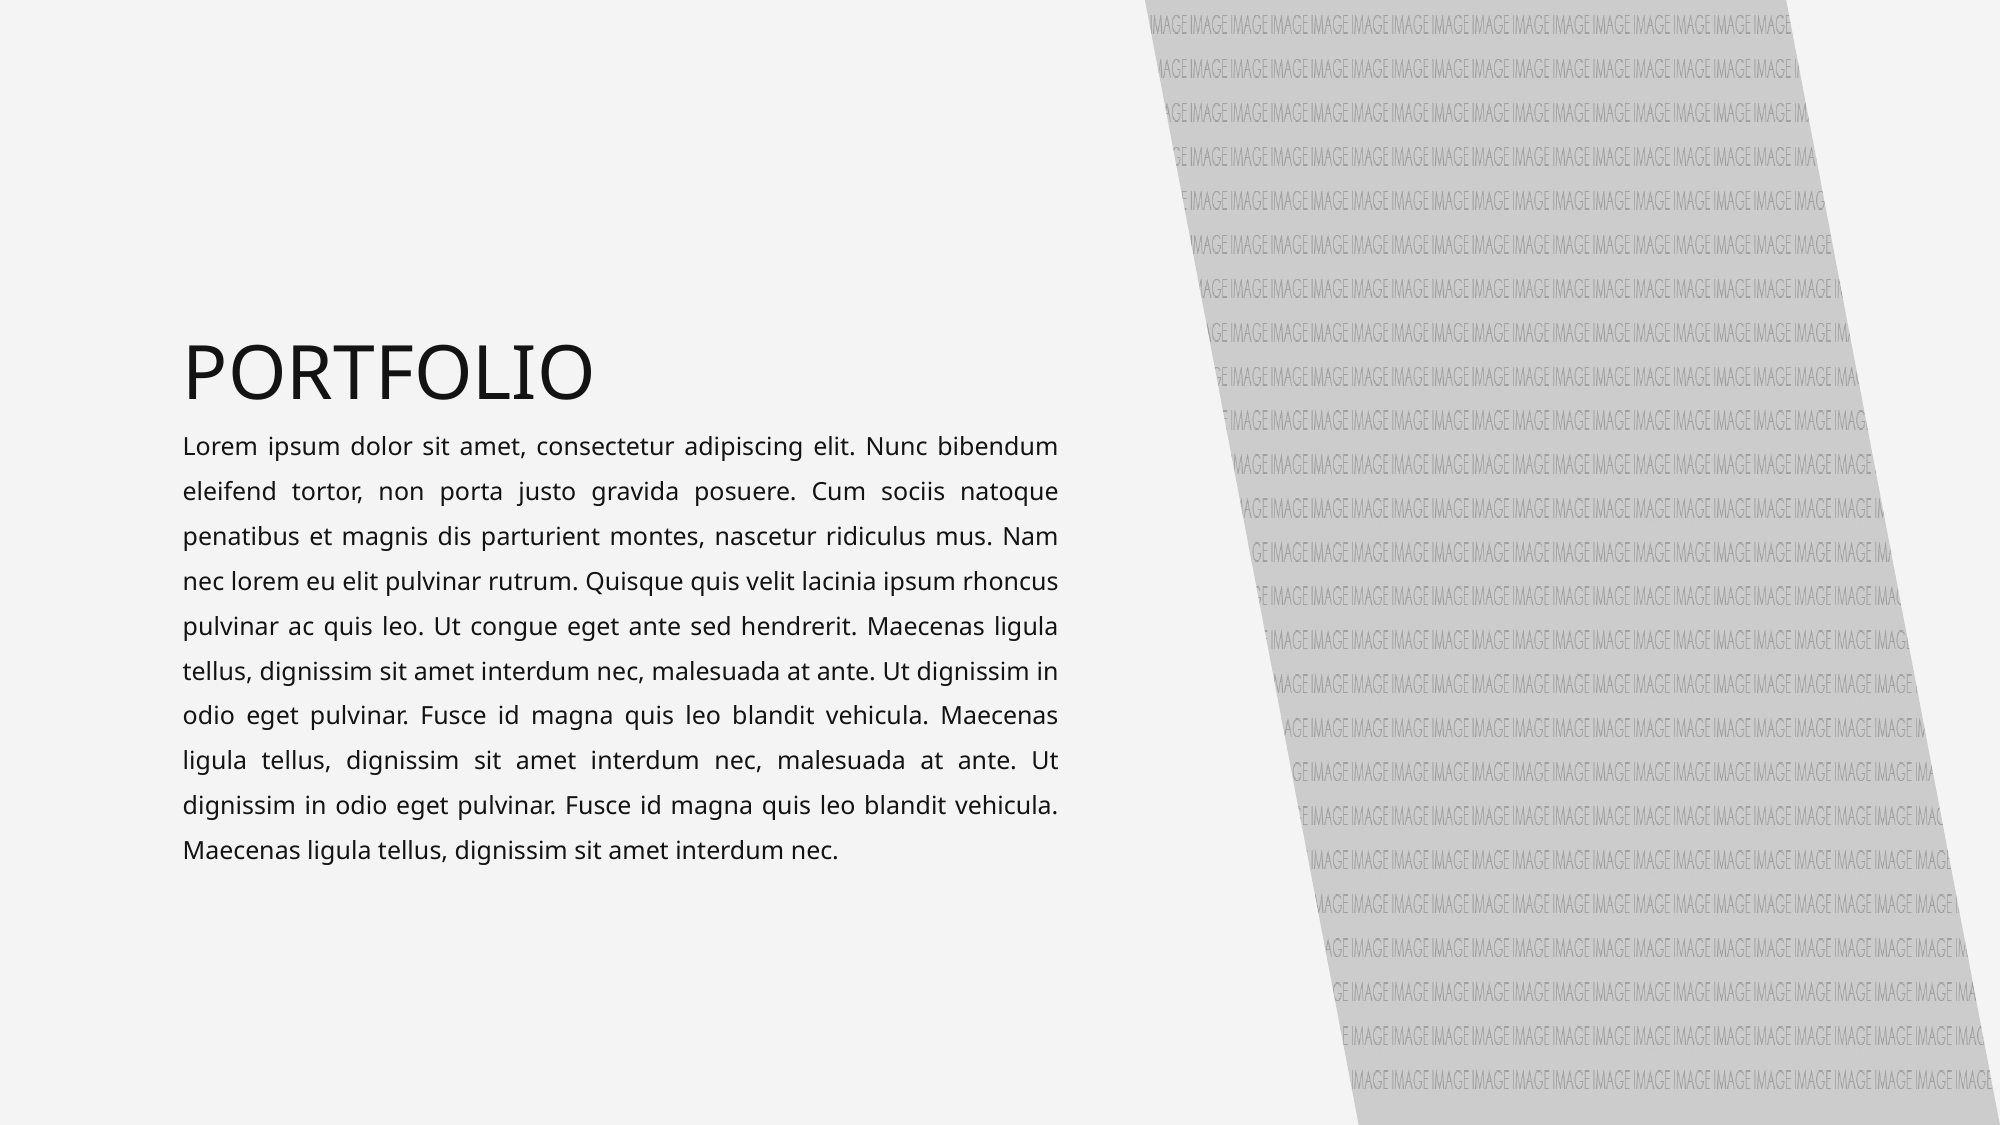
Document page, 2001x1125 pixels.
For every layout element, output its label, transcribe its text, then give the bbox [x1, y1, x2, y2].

text_box PORTFOLIO [167, 272, 1185, 423]
text_box Lorem ipsum dolor sit amet, consectetur adipiscing elit. Nunc bibendum eleifend tortor, non porta justo gravida posuere. Cum sociis natoque penatibus et magnis dis parturient montes, nascetur ridiculus mus. Nam nec lorem eu elit pulvinar rutrum. Quisque quis velit lacinia ipsum rhoncus pulvinar ac quis leo. Ut congue eget ante sed hendrerit. Maecenas ligula tellus, dignissim sit amet interdum nec, malesuada at ante. Ut dignissim in odio eget pulvinar. Fusce id magna quis leo blandit vehicula. Maecenas ligula tellus, dignissim sit amet interdum nec, malesuada at ante. Ut dignissim in odio eget pulvinar. Fusce id magna quis leo blandit vehicula. Maecenas ligula tellus, dignissim sit amet interdum nec. [167, 423, 1075, 872]
text_box [1143, 0, 2000, 1125]
